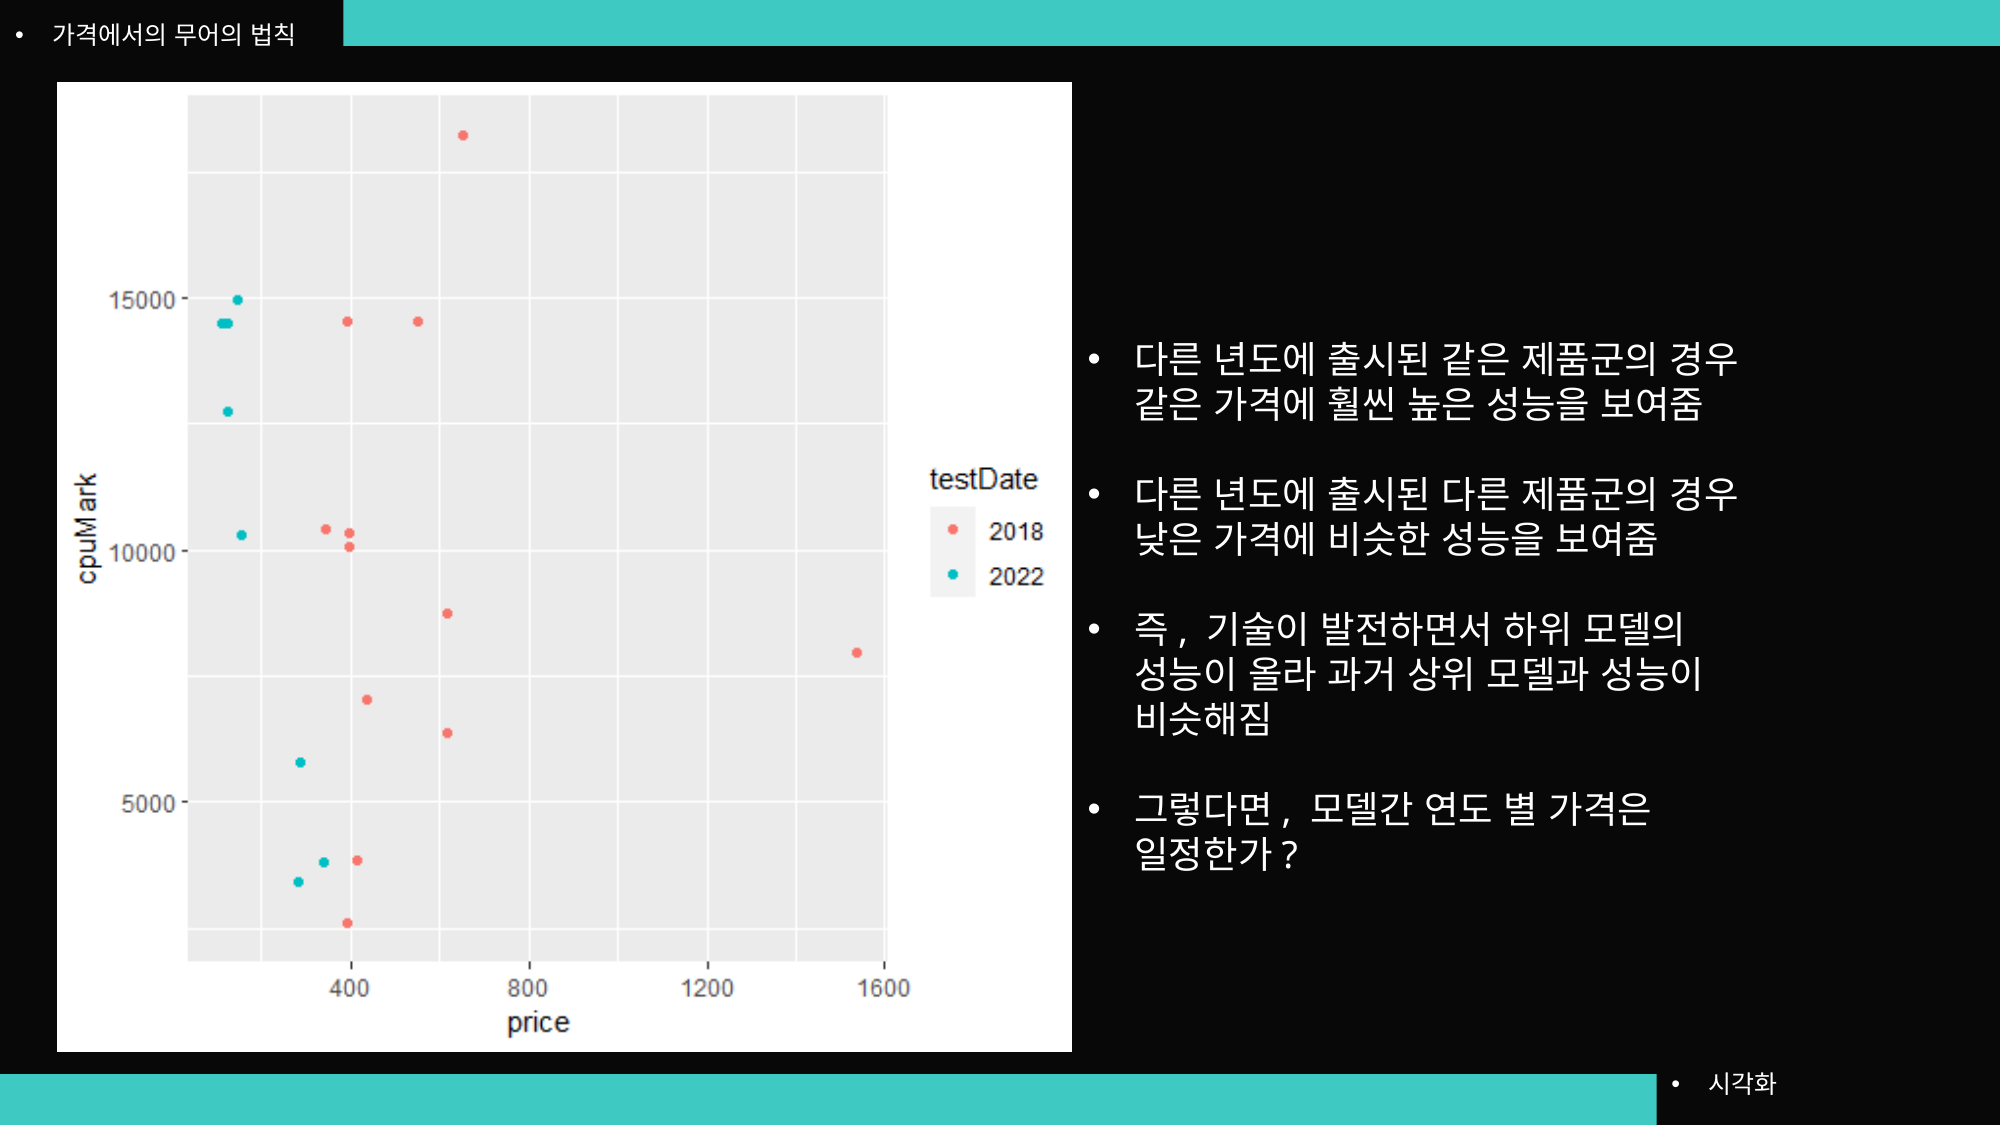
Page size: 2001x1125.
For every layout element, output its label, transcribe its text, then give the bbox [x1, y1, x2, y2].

text_box 다른 년도에 출시된 같은 제품군의 경우 같은 가격에 훨씬 높은 성능을 보여줌 다른 년도에 출시된 다른 제품군의 경우 낮은 가격에 비슷한 성능을 보여줌 즉, 기술이 발전하면서 하위 모델의 성능이 올라 과거 상위 모델과 성능이 비슷해짐 그렇다면, 모델간 연도 별 가격은 일정한가? [1072, 328, 1805, 884]
list 가격에서의 무어의 법칙 [0, 0, 342, 77]
picture [57, 82, 1072, 1052]
list 시각화 [1656, 1045, 1999, 1125]
